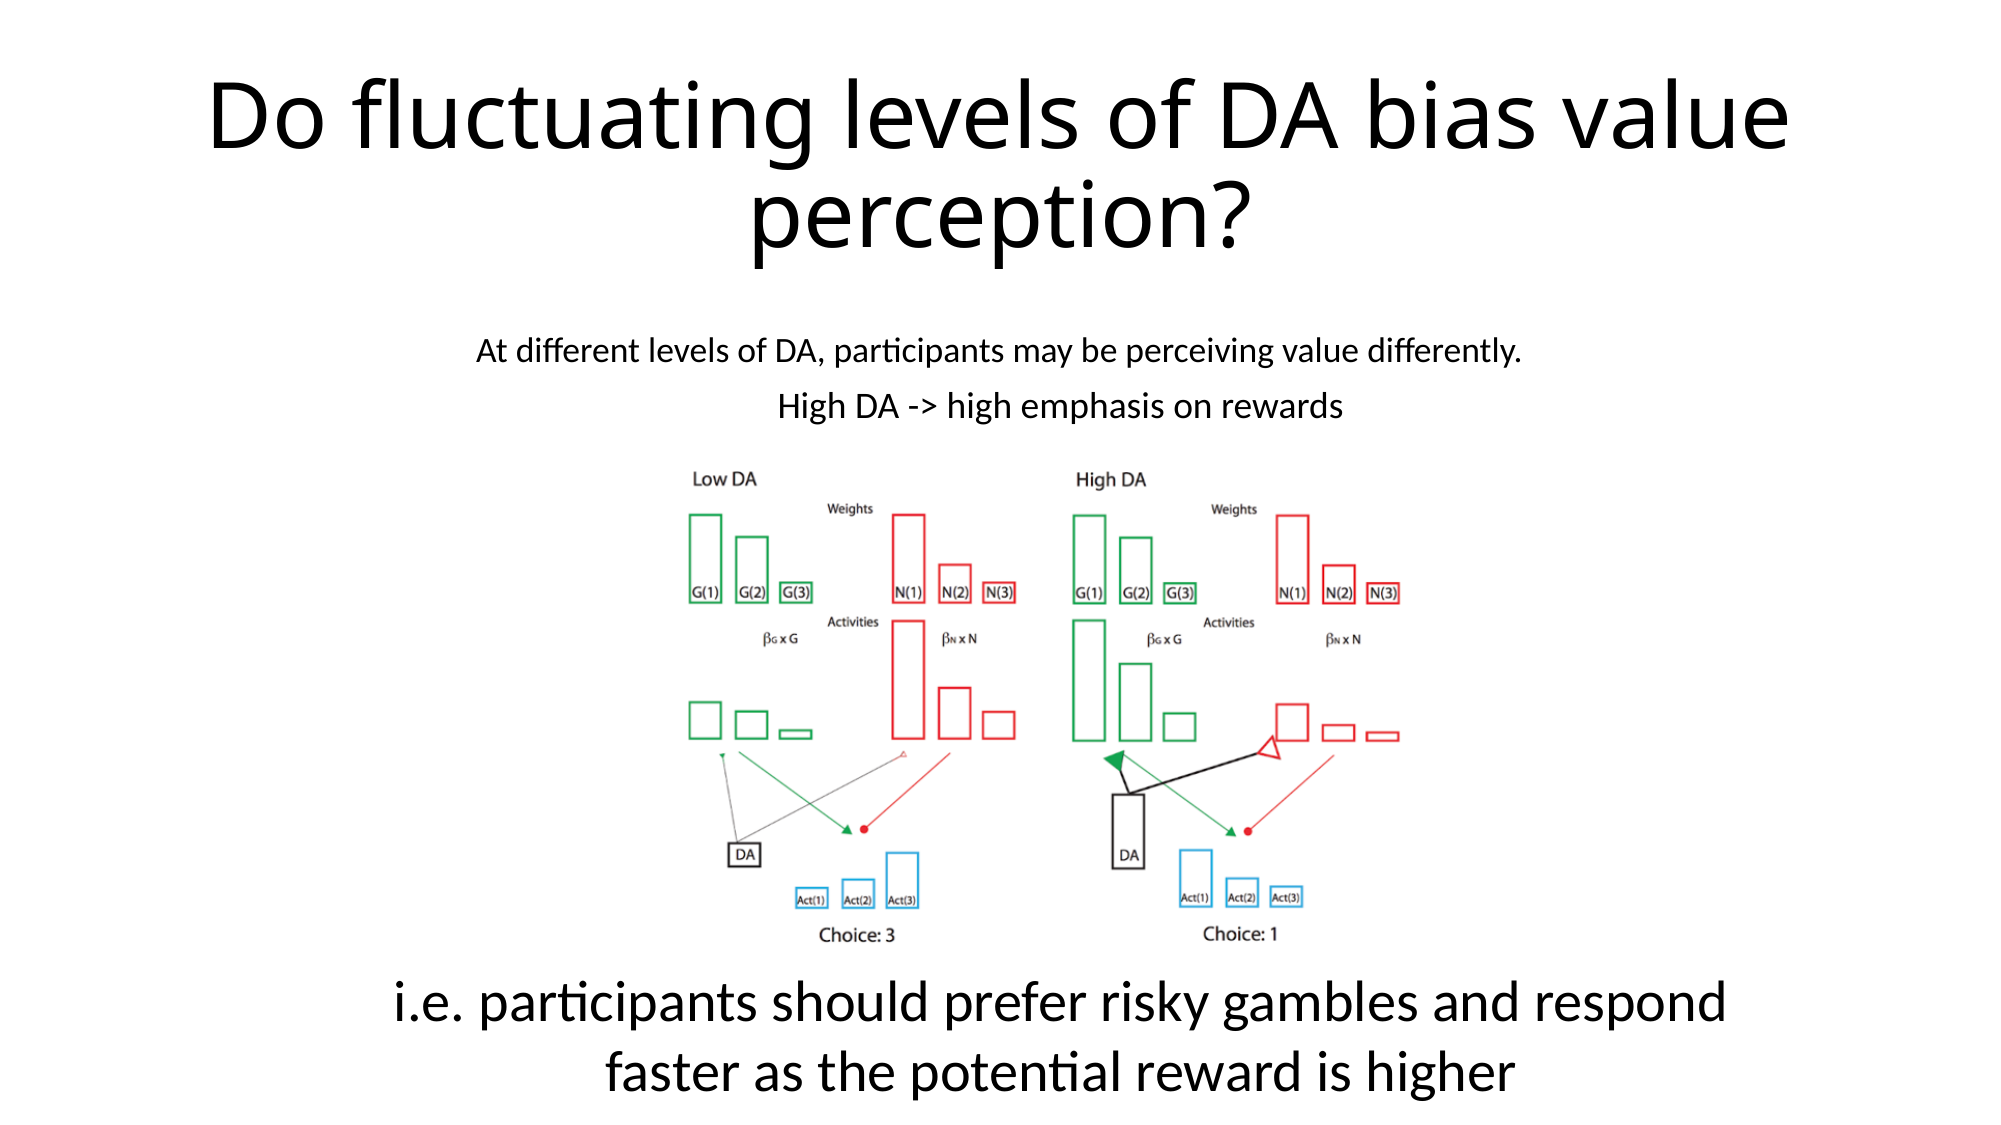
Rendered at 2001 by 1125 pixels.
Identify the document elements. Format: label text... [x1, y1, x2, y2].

list At different levels of DA, participants may be perceiving value differently. [137, 324, 1863, 379]
picture [655, 440, 1467, 996]
title Do fluctuating levels of DA bias value perception? [137, 59, 1863, 278]
text_box i.e. participants should prefer risky gambles and respond faster as the potential reward is higher [370, 955, 1752, 1111]
text_box High DA -> high emphasis on rewards [762, 373, 1360, 440]
